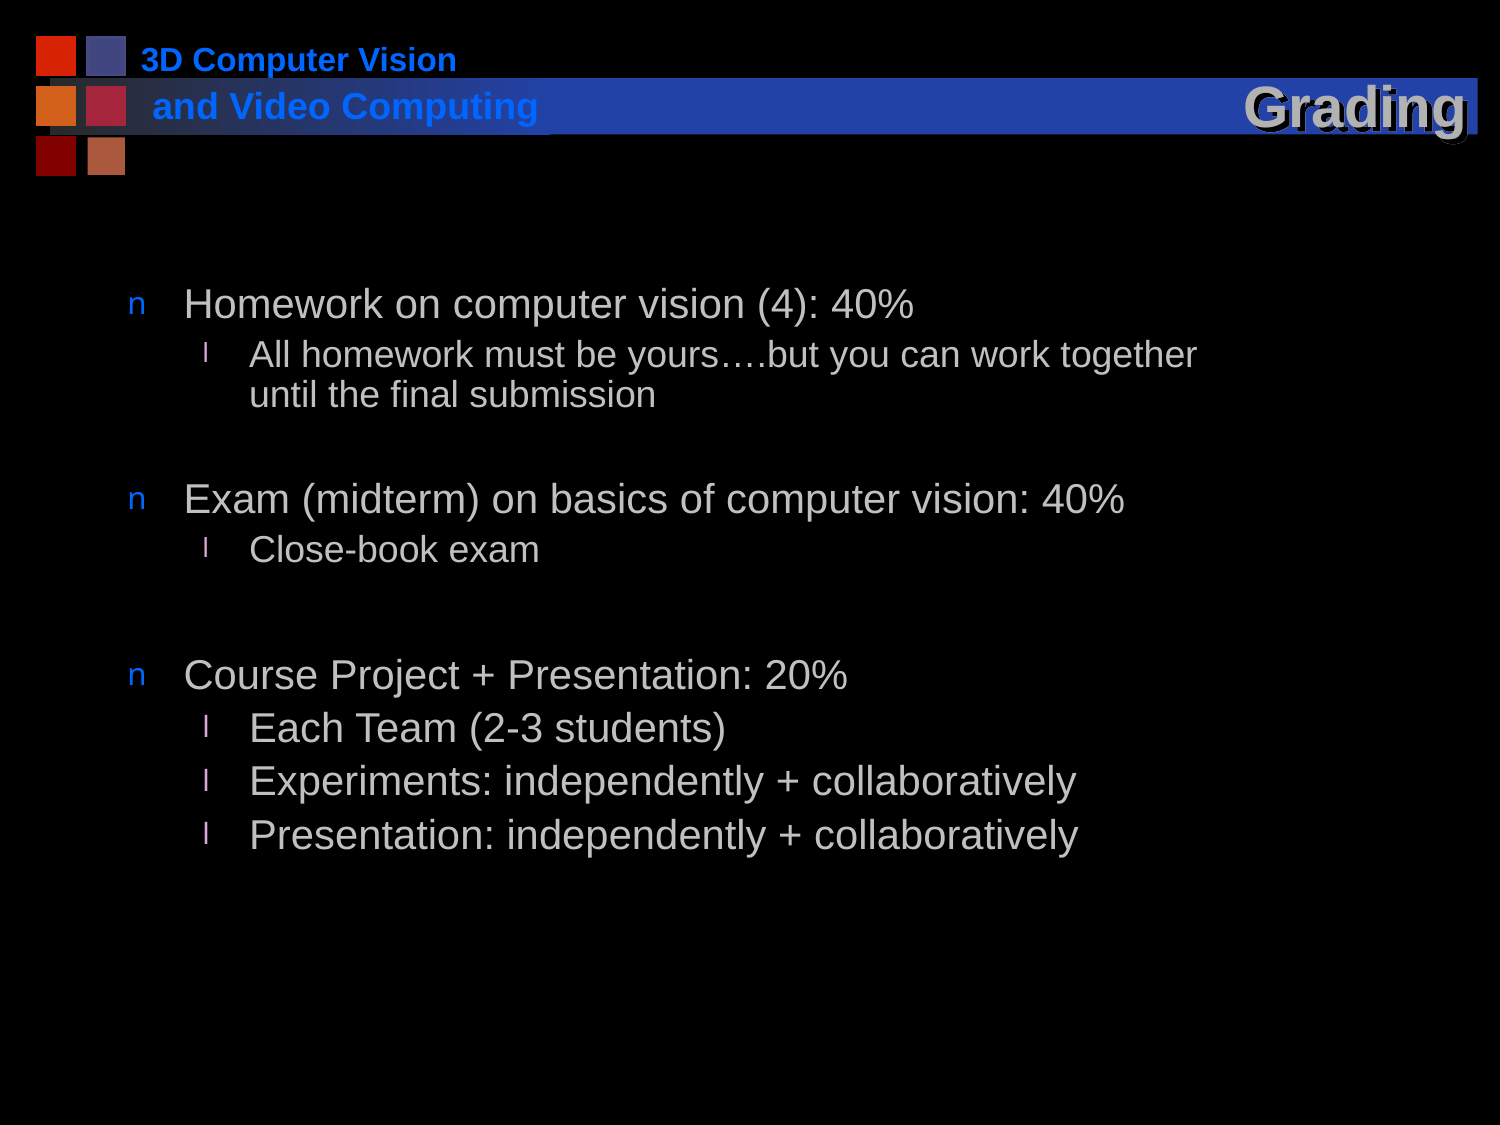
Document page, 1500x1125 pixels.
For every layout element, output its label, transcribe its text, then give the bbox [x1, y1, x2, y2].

list Homework on computer vision (4): 40% All homework must be yours….but you can work together until the final submission Exam (midterm) on basics of computer vision: 40% Close-book exam Course Project + Presentation: 20% Each Team (2-3 students) Experiments: independently + collaboratively Presentation: independently + collaboratively [111, 274, 1276, 913]
title Grading [1222, 46, 1488, 148]
